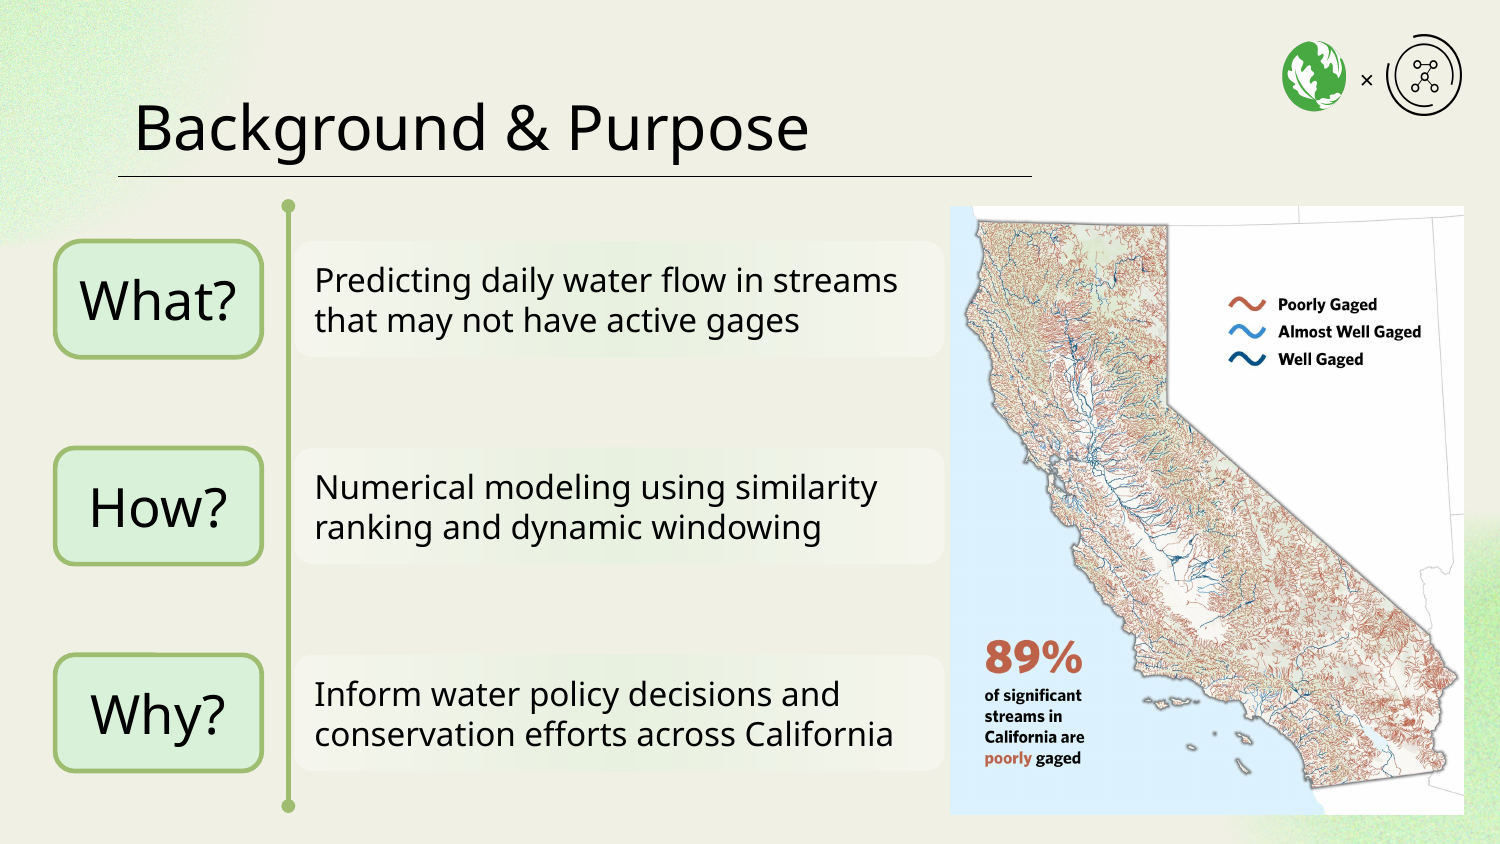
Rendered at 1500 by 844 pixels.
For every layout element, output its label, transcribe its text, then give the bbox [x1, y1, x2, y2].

text_box How? [55, 447, 262, 565]
picture [1386, 34, 1462, 116]
text_box What? [55, 241, 262, 358]
title Background & Purpose [118, 72, 1382, 167]
text_box Numerical modeling using similarity ranking and dynamic windowing [293, 447, 944, 565]
text_box Inform water policy decisions and conservation efforts across California [293, 654, 944, 772]
text_box Why? [55, 654, 262, 772]
picture [1279, 41, 1346, 72]
picture [949, 205, 1465, 815]
text_box Predicting daily water flow in streams that may not have active gages [293, 241, 944, 358]
